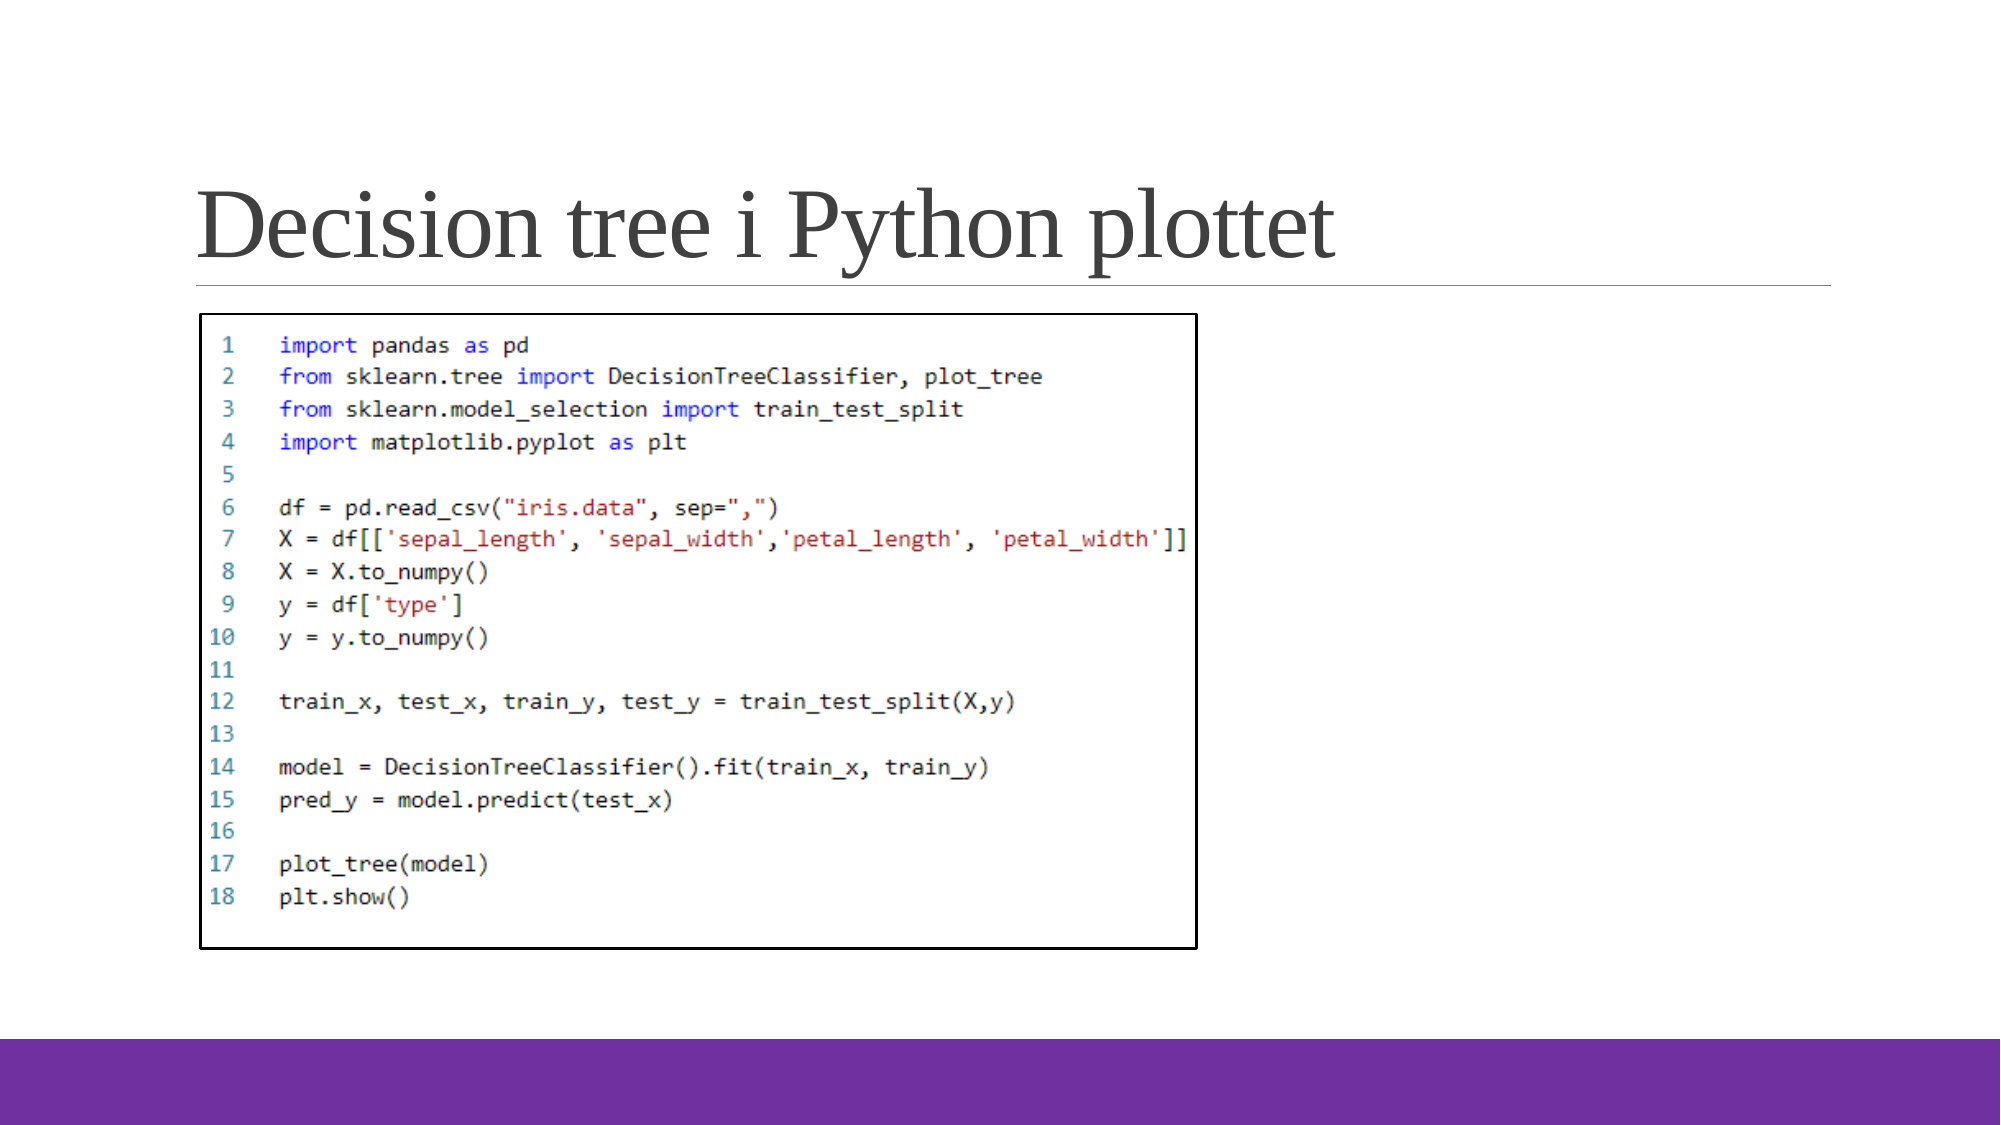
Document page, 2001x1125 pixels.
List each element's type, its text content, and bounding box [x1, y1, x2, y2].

title Decision tree i Python plottet [180, 47, 1830, 285]
picture [210, 329, 1190, 917]
text_box [199, 313, 1198, 950]
